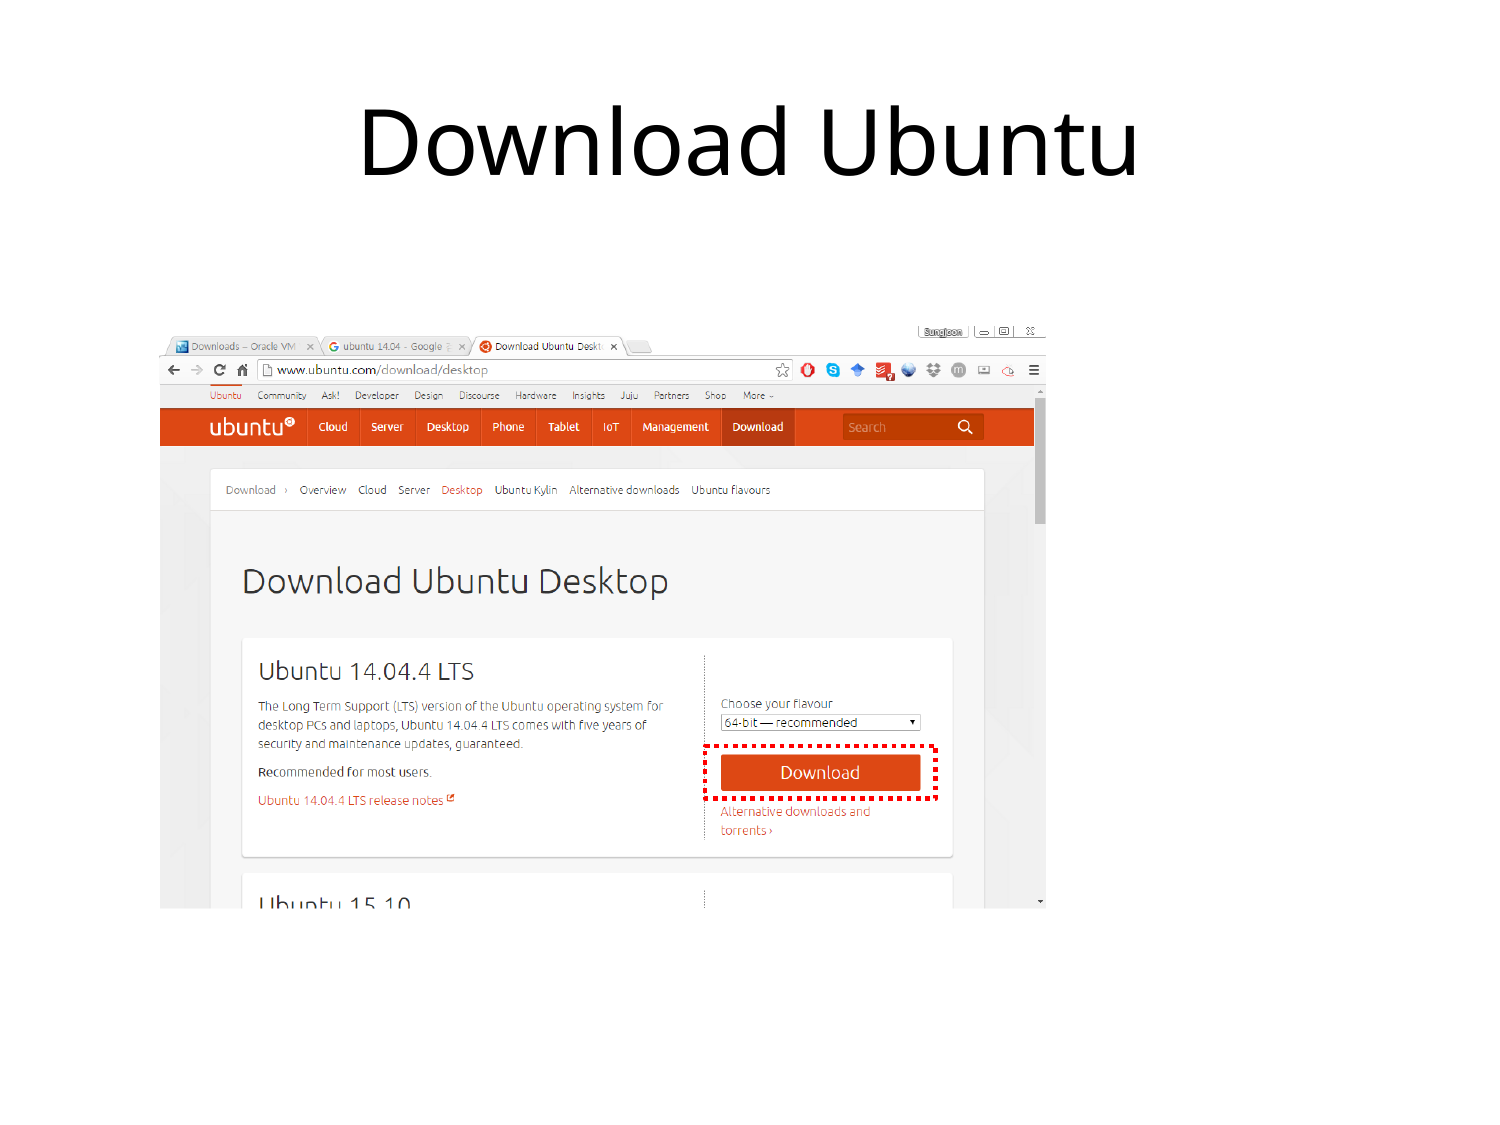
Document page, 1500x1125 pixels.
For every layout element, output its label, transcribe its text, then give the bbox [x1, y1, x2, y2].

picture [159, 326, 1046, 910]
title Download Ubuntu [75, 45, 1425, 233]
